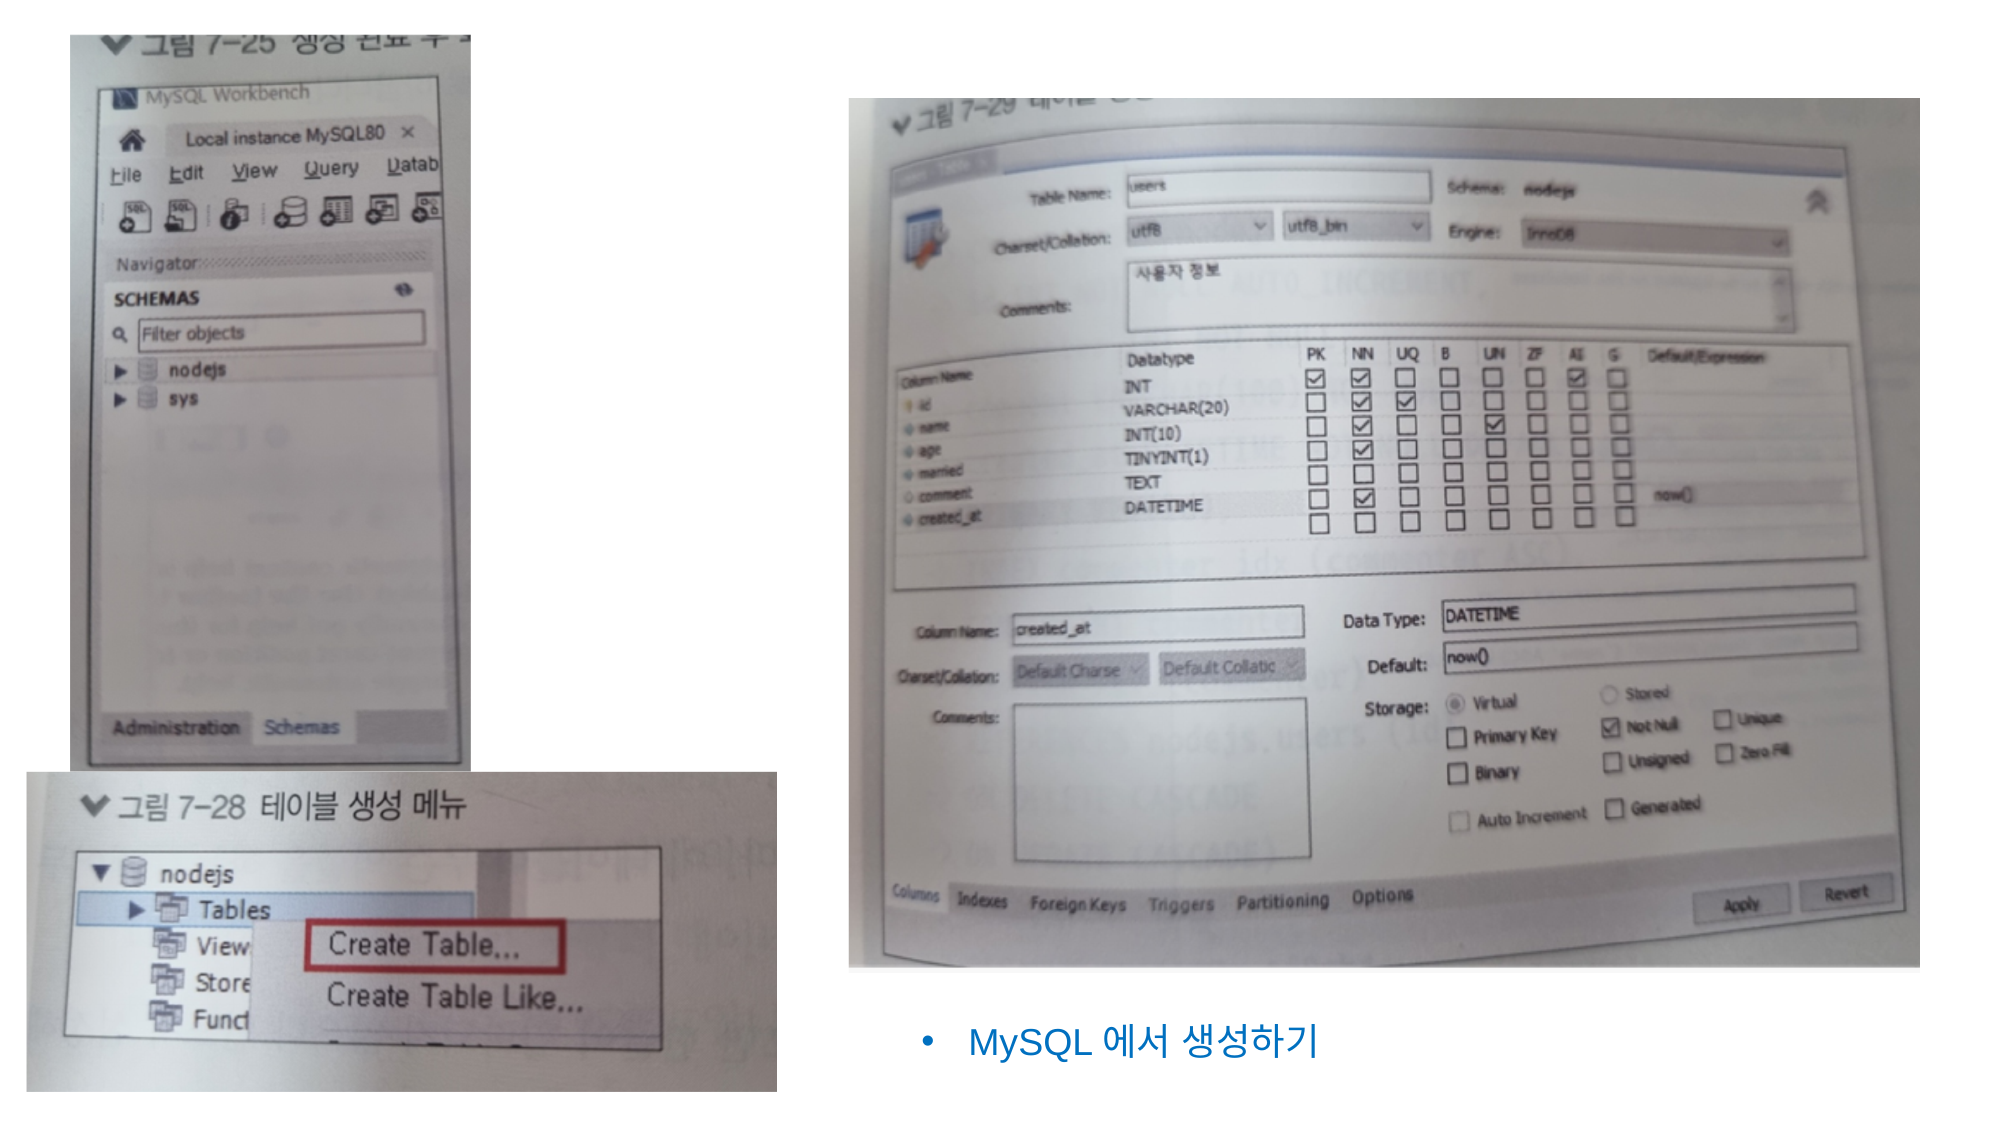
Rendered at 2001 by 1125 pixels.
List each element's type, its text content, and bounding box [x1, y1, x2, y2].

picture [0, 36, 777, 1125]
text_box MySQL에서 생성하기 [906, 1010, 946, 1071]
picture [849, 0, 1920, 1071]
